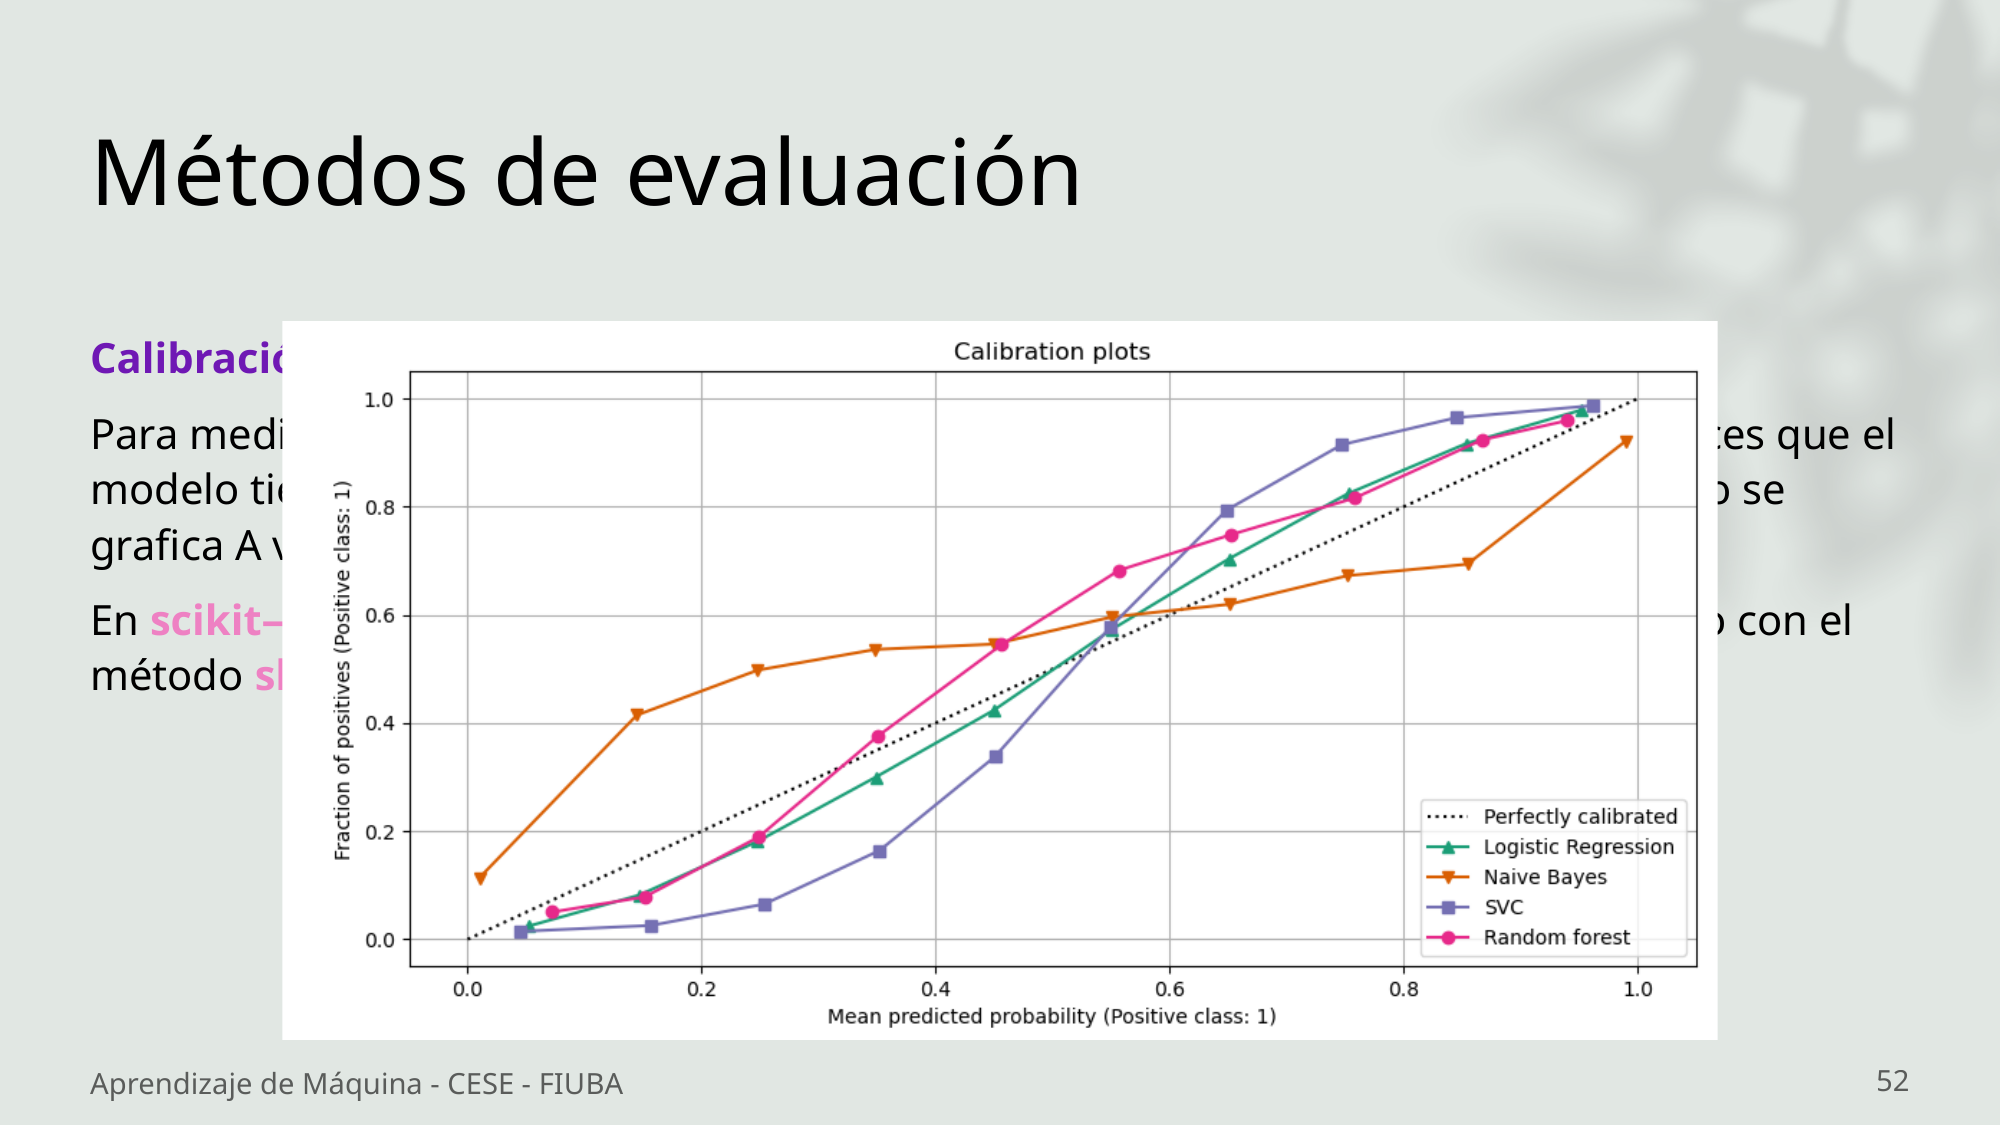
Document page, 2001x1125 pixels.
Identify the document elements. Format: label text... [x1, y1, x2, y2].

picture [282, 321, 1718, 1040]
title Métodos de evaluación [75, 60, 1863, 278]
slide_number 52 [1474, 1052, 1925, 1113]
list Calibración del modelo Para medir la calibración del modelo, un método simple es contar el número de veces que el modelo tiene una salida A y la frecuencia B de que la predicción fue correcta y luego se grafica A vs. B. Un modelo perfectamente calibrado, A y B es igual en cada parte. En scikit—learn, se puede graficar la curva de calibración de un clasificador binario con el método sklearn.calibration.calibration_curve. [75, 319, 1925, 1009]
footer Aprendizaje de Máquina - CESE - FIUBA [75, 1052, 751, 1113]
